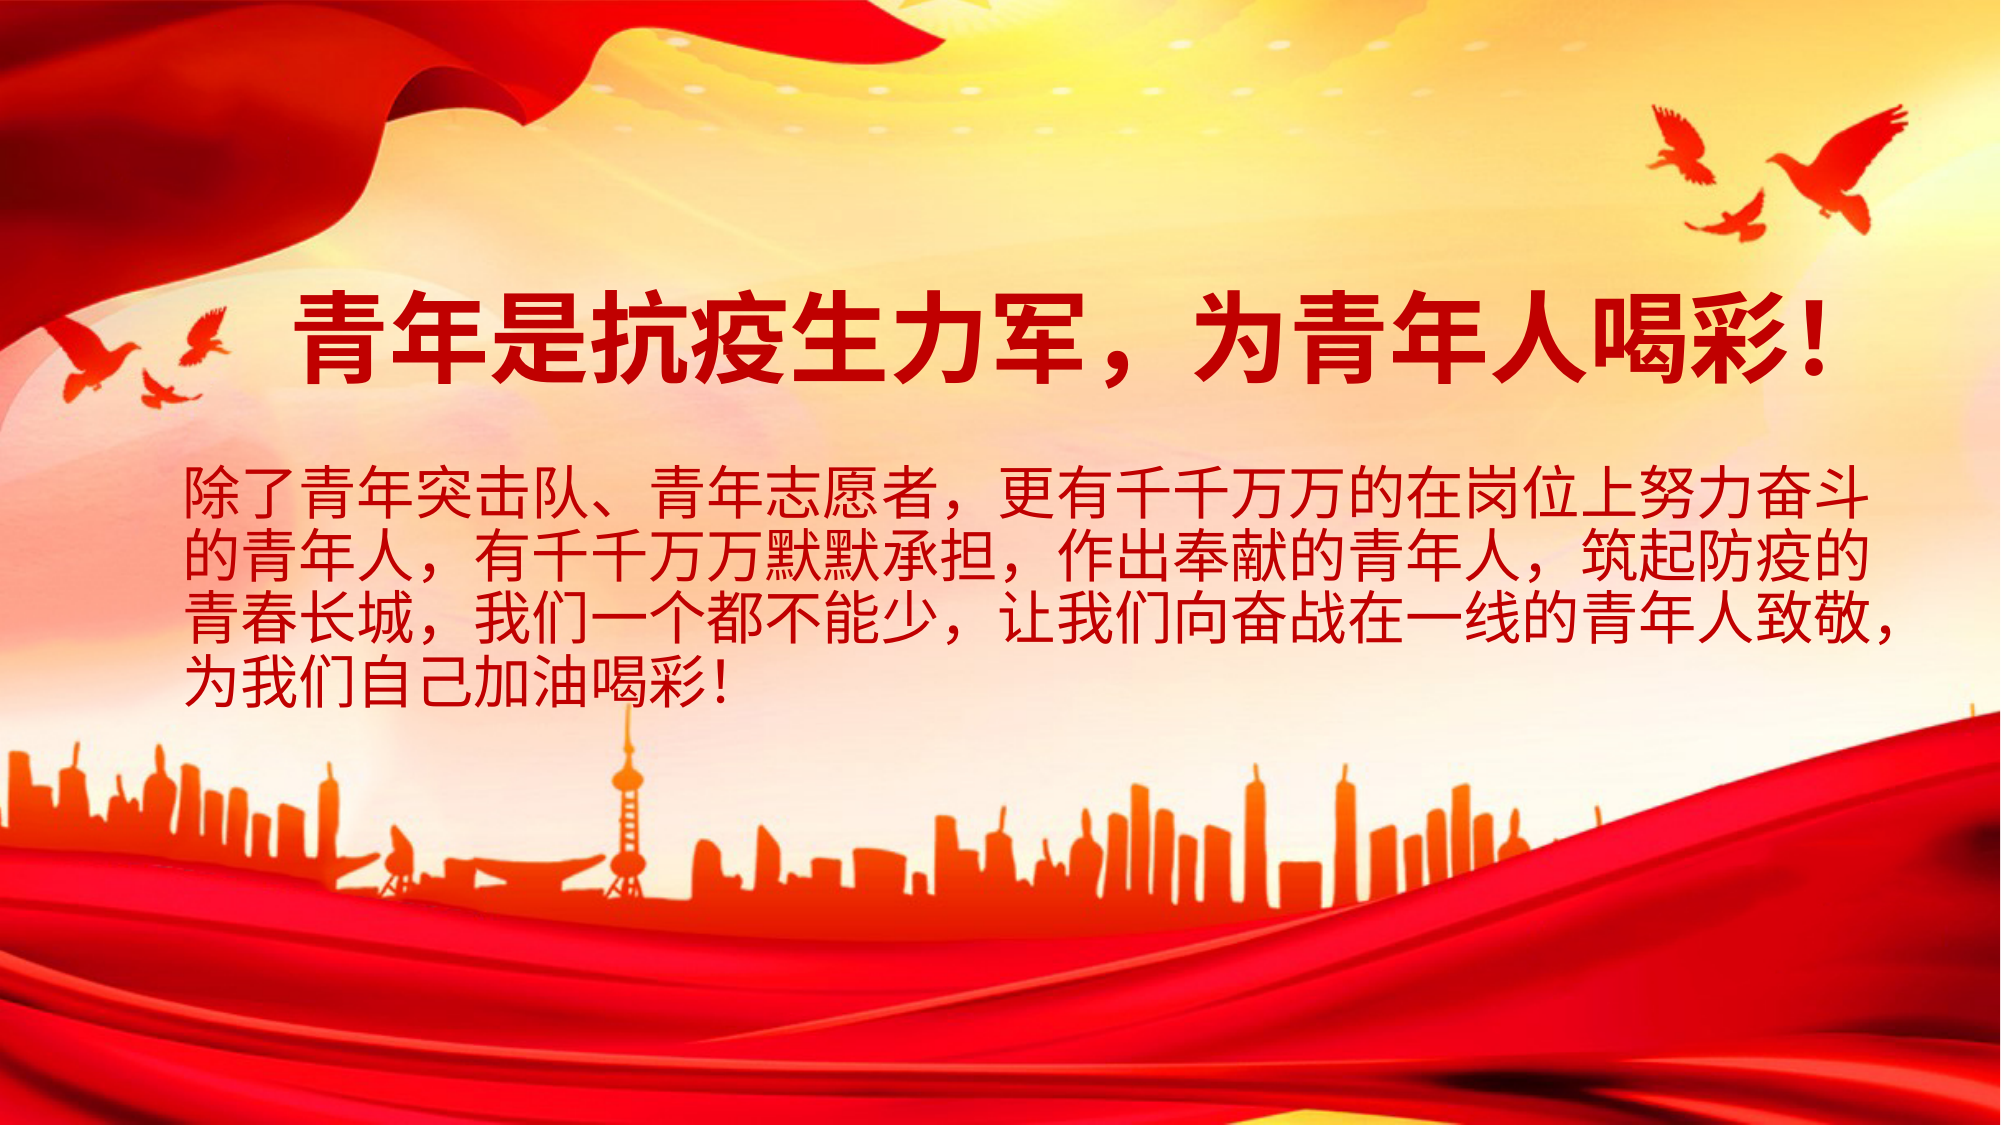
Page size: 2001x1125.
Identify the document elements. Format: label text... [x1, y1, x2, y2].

title 青年是抗疫生力军，为青年人喝彩！ [275, 214, 1863, 405]
picture [0, 0, 2001, 1125]
list 除了青年突击队、青年志愿者，更有千千万万的在岗位上努力奋斗的青年人，有千千万万默默承担，作出奉献的青年人，筑起防疫的青春长城，我们一个都不能少，让我们向奋战在一线的青年人致敬，为我们自己加油喝彩！ [167, 456, 1893, 703]
